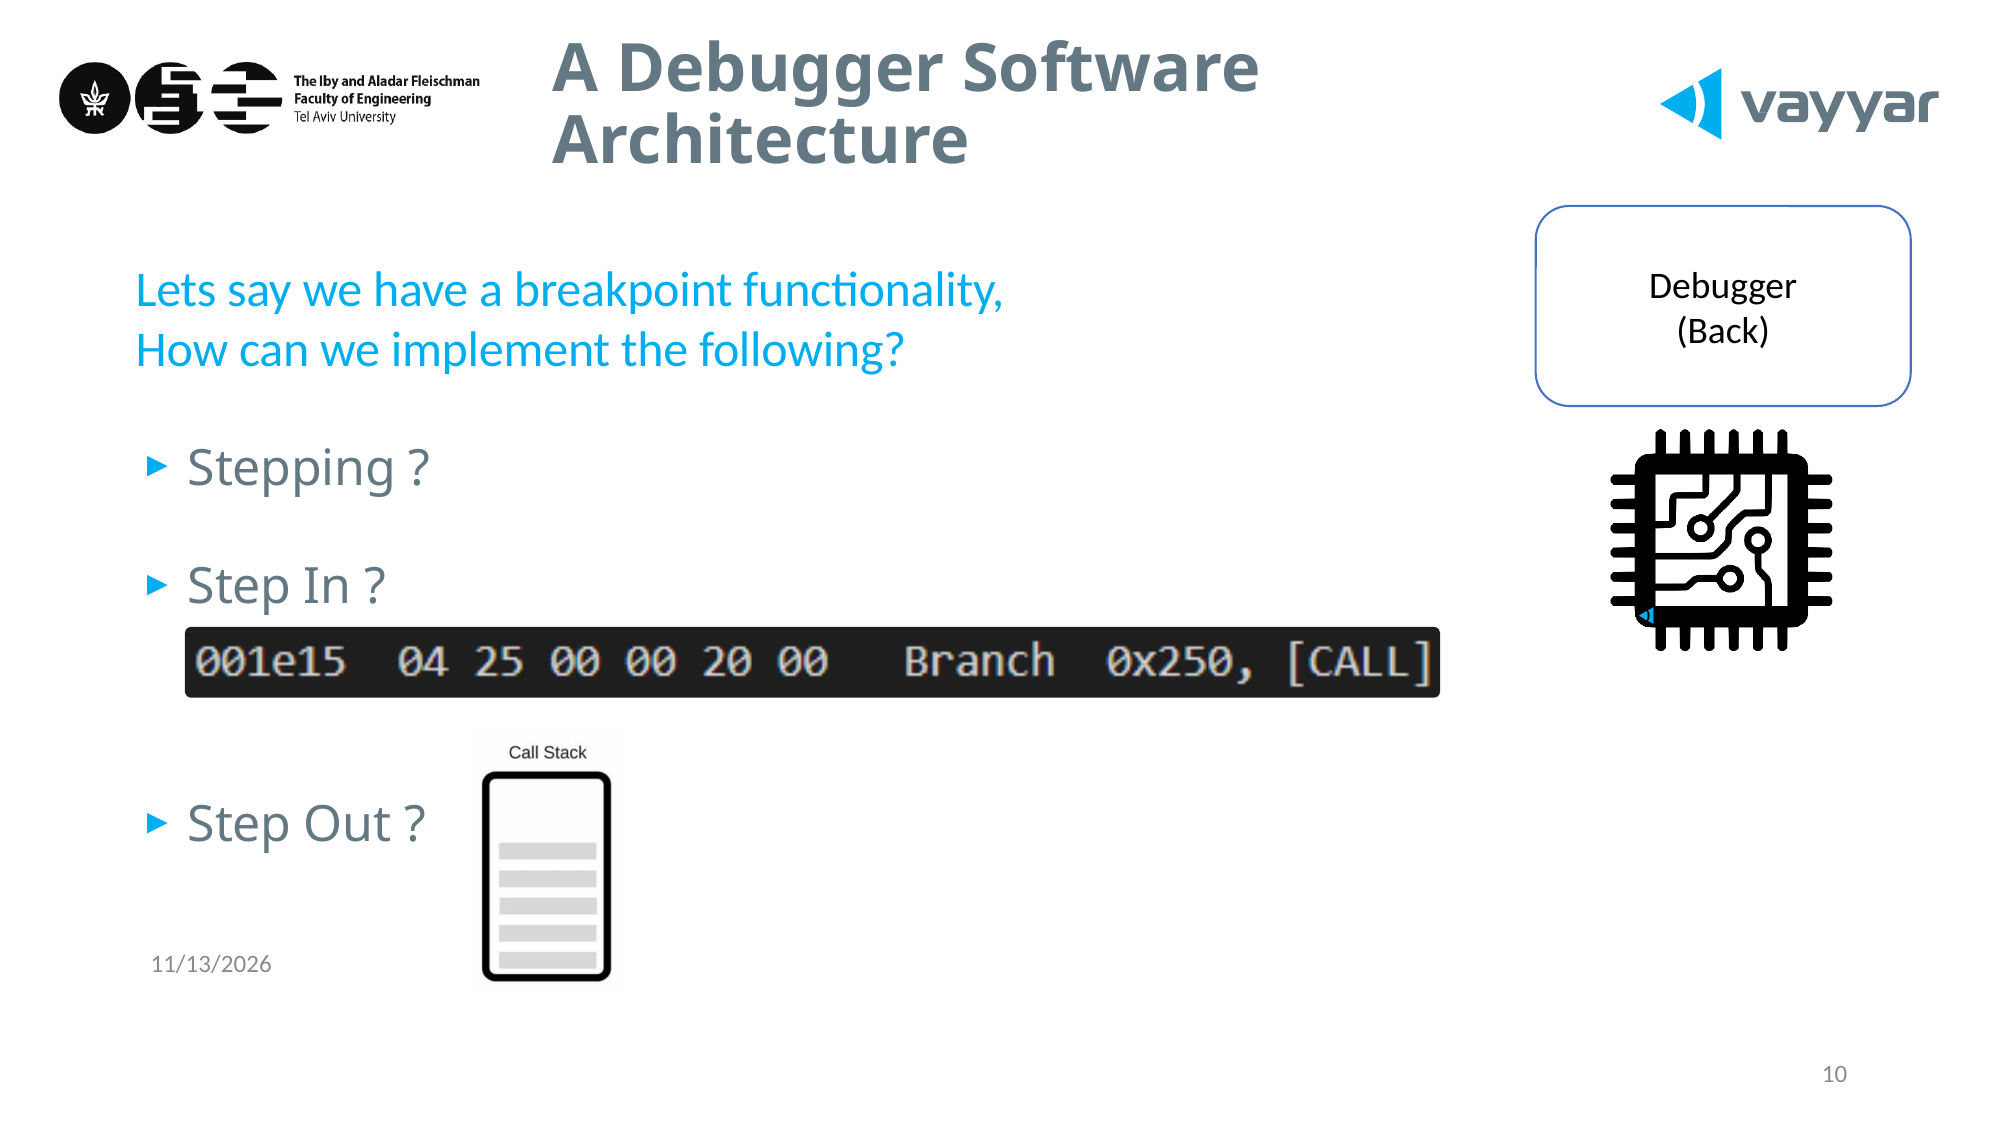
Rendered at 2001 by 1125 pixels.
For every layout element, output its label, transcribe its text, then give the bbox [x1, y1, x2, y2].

text_box [1740, 91, 1777, 123]
picture [184, 626, 1441, 698]
text_box [1918, 91, 1939, 123]
text_box [1883, 91, 1915, 123]
text_box [1808, 91, 1884, 132]
text_box [1698, 68, 1722, 140]
text_box [1777, 91, 1809, 123]
text_box Debugger (Back) [1534, 204, 1912, 408]
text_box [1660, 84, 1697, 124]
picture [468, 728, 625, 993]
slide_number 10 [1412, 1042, 1863, 1103]
text_box Lets say we have a breakpoint functionality, How can we implement the following? Stepping ? Step In ? Step Out ? [135, 247, 1528, 955]
picture [1606, 429, 1840, 651]
picture [38, 43, 519, 153]
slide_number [135, 955, 468, 993]
title A Debugger Software Architecture [537, 58, 1549, 153]
